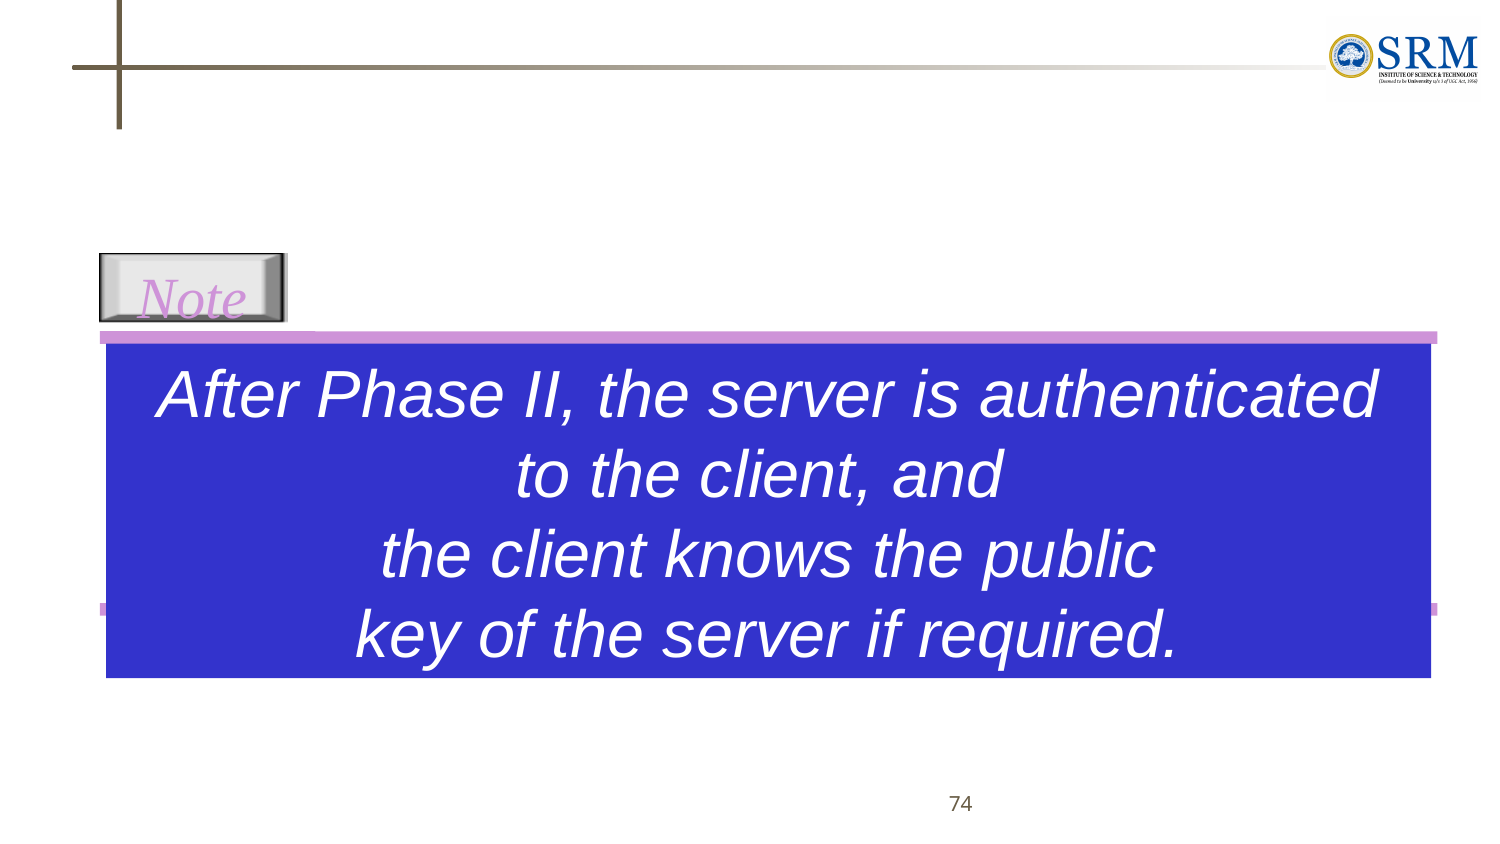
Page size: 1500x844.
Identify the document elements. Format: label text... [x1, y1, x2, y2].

text_box [72, 65, 1321, 70]
text_box [116, 0, 122, 65]
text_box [99, 252, 288, 340]
text_box After Phase II, the server is authenticated to the client, and the client knows the public key of the server if required. [106, 343, 1432, 679]
picture [1326, 16, 1481, 103]
slide_number 74 [512, 782, 988, 827]
text_box [116, 70, 122, 130]
